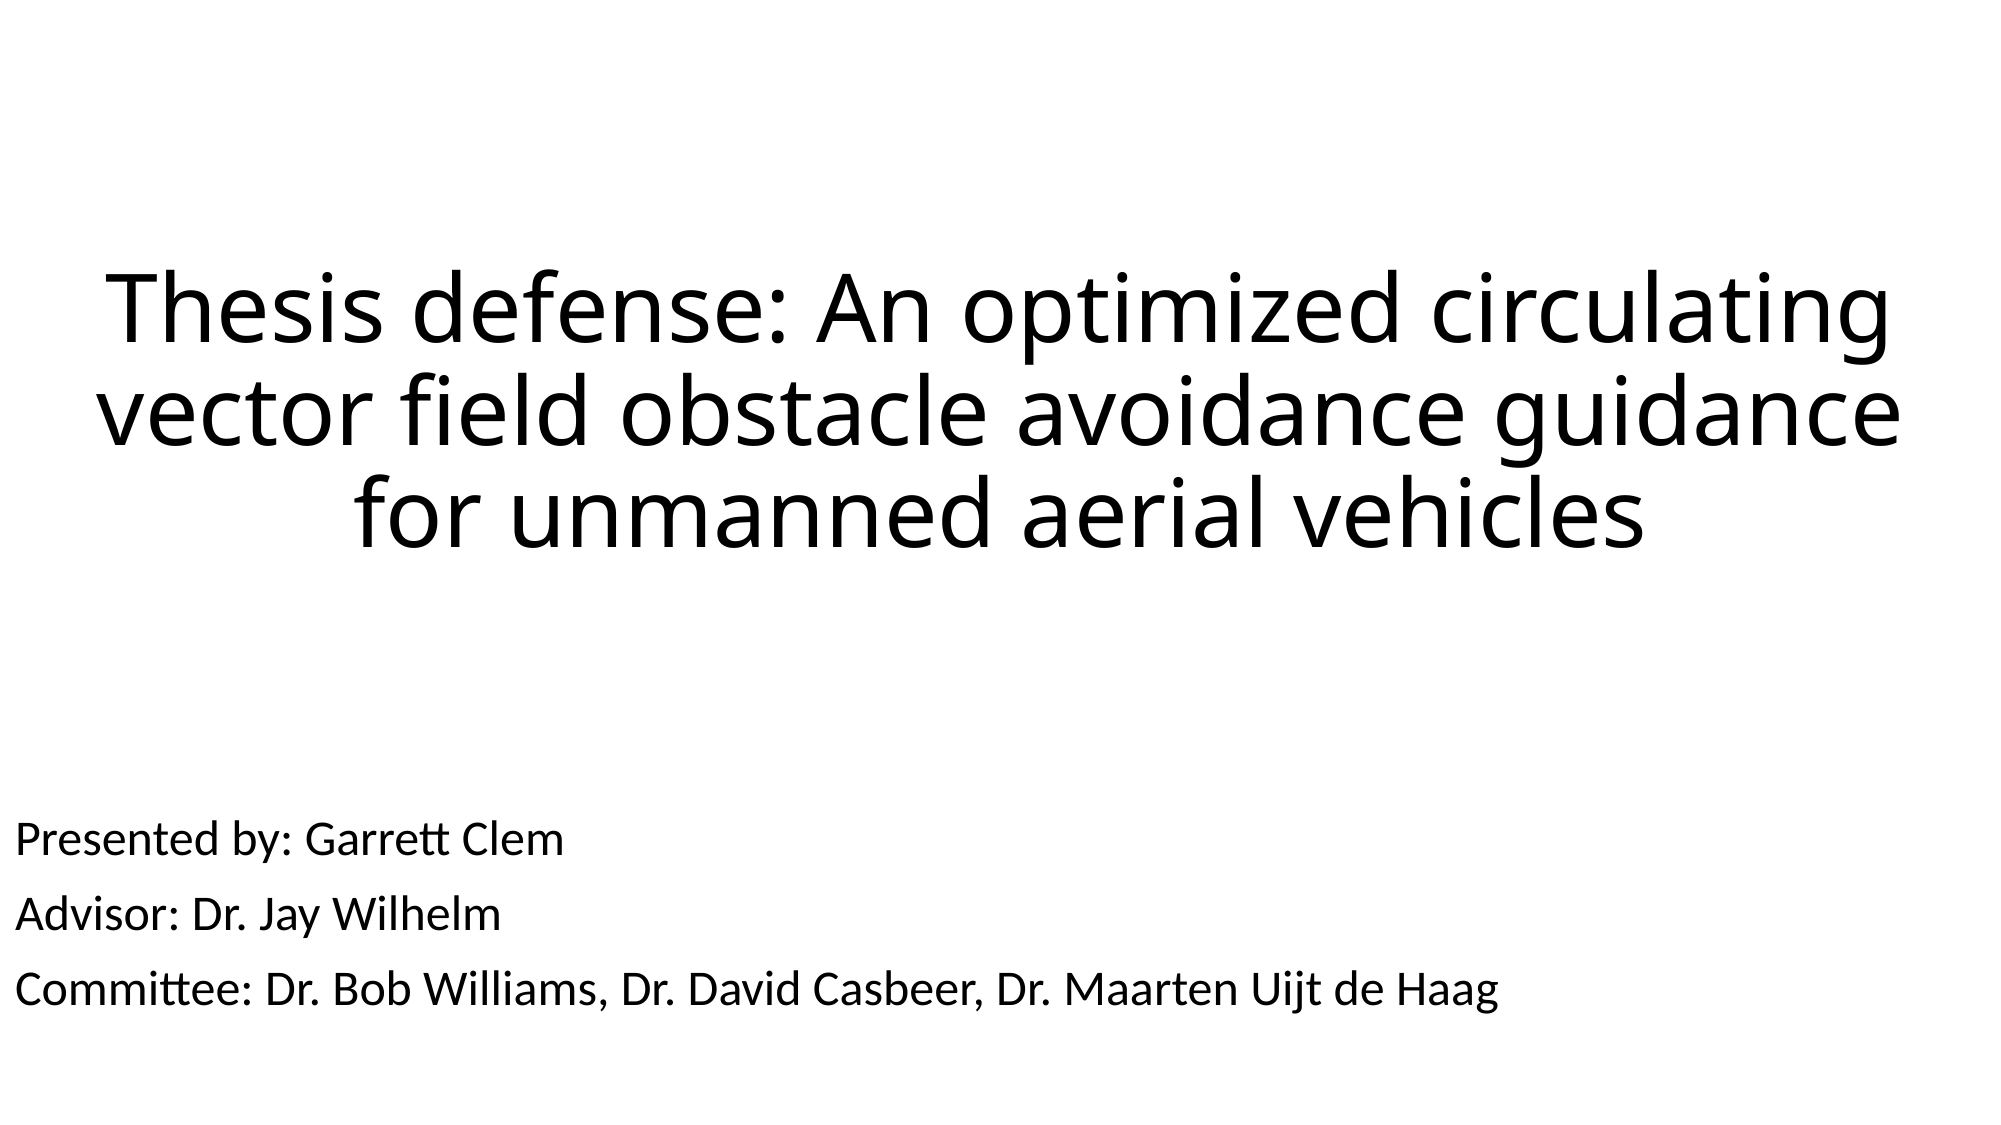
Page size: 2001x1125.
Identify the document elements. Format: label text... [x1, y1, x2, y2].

title Thesis defense: An optimized circulating vector field obstacle avoidance guidance for unmanned aerial vehicles [19, 184, 1983, 576]
subtitle Presented by: Garrett Clem Advisor: Dr. Jay Wilhelm Committee: Dr. Bob Williams, Dr. David Casbeer, Dr. Maarten Uijt de Haag [0, 805, 1633, 1077]
